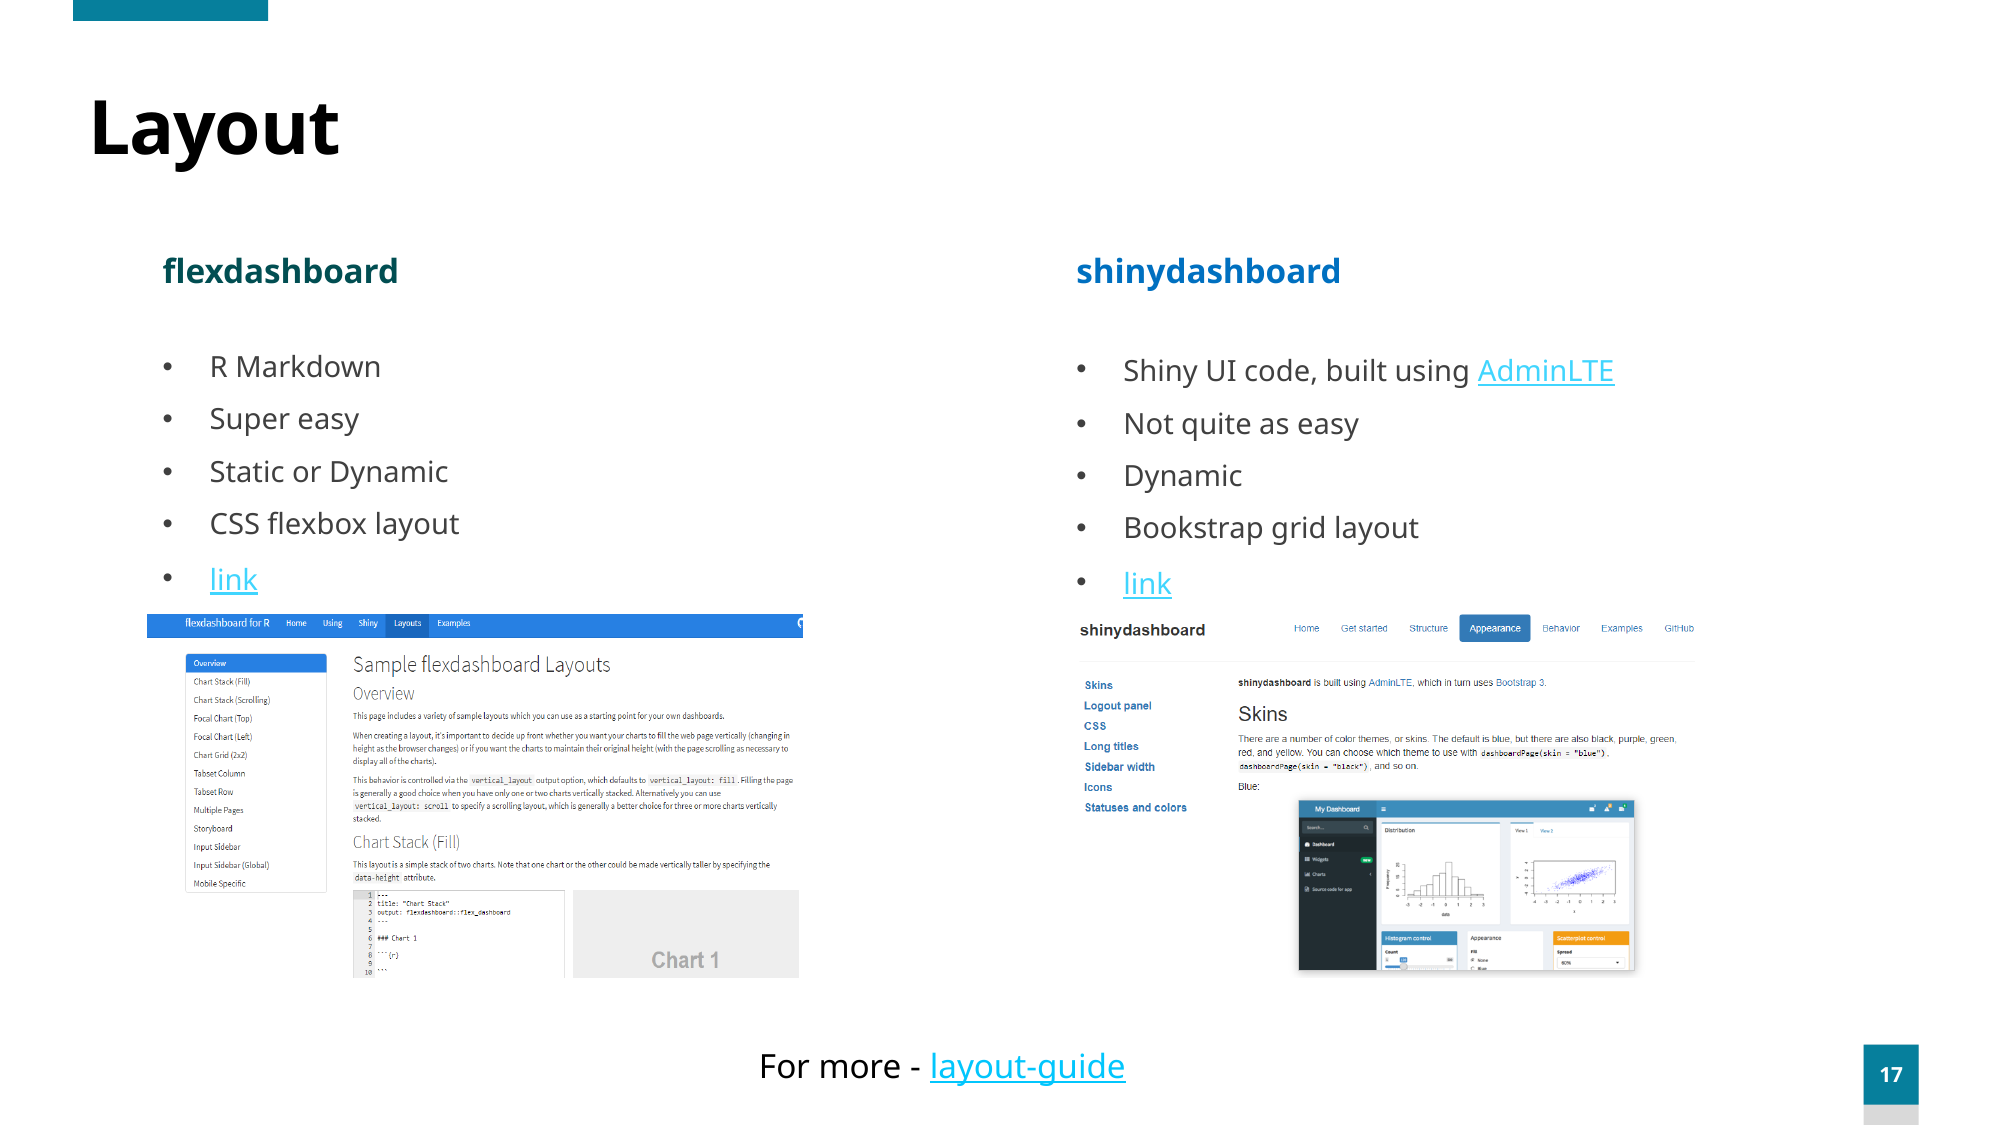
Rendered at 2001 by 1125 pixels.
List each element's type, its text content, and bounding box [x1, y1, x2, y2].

text_box For more - layout-guide [744, 1037, 1202, 1098]
title Layout [73, 82, 1907, 179]
list R Markdown Super easy Static or Dynamic CSS flexbox layout link [147, 345, 852, 652]
picture [1061, 603, 1721, 978]
picture [147, 614, 803, 978]
list shinydashboard [1061, 247, 1866, 303]
list flexdashboard [147, 247, 852, 302]
list Shiny UI code, built using AdminLTE Not quite as easy Dynamic Bookstrap grid layout link [1061, 345, 1737, 641]
